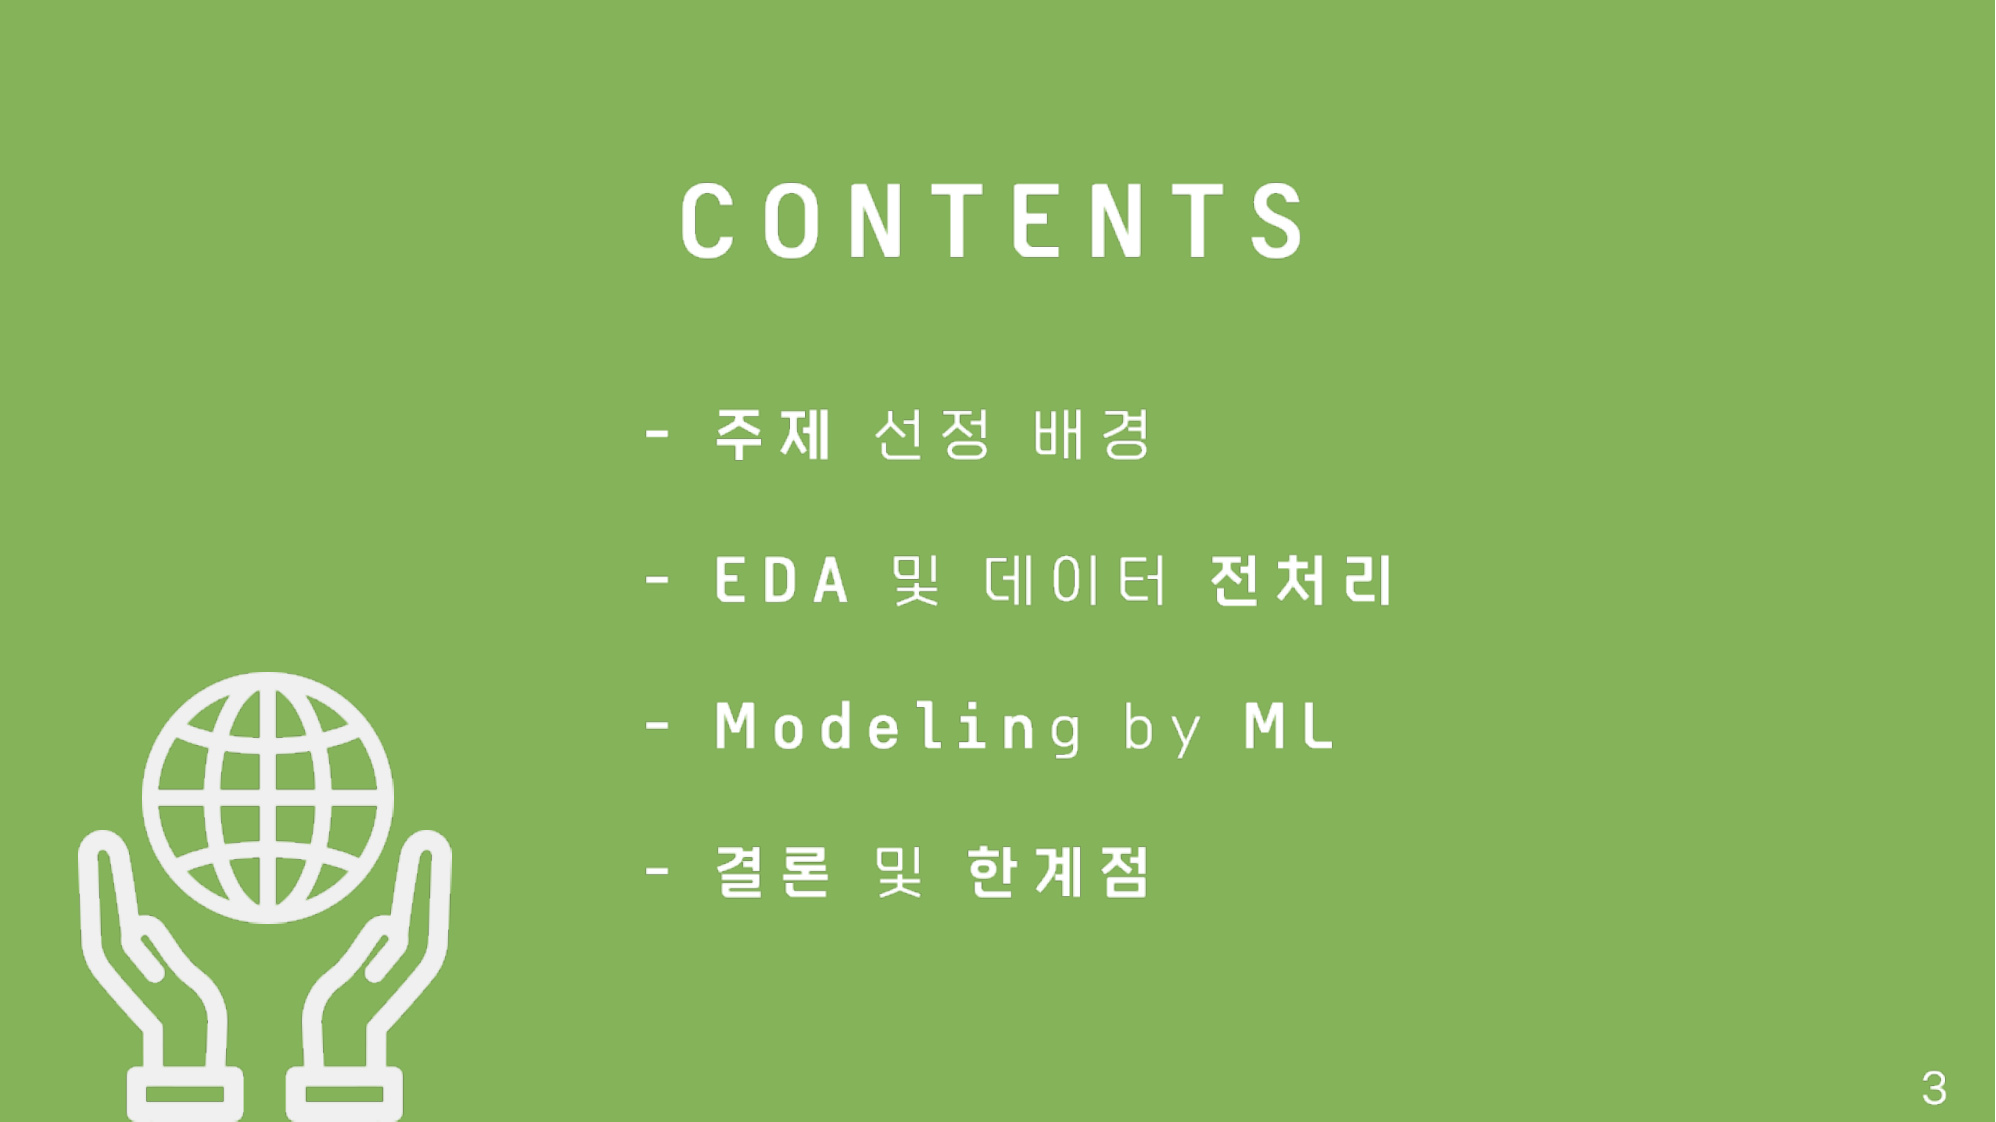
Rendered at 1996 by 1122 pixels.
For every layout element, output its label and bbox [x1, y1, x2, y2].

picture [1869, 1058, 1969, 1122]
picture [663, 136, 1352, 303]
picture [632, 381, 1417, 925]
text_box [77, 672, 452, 1122]
